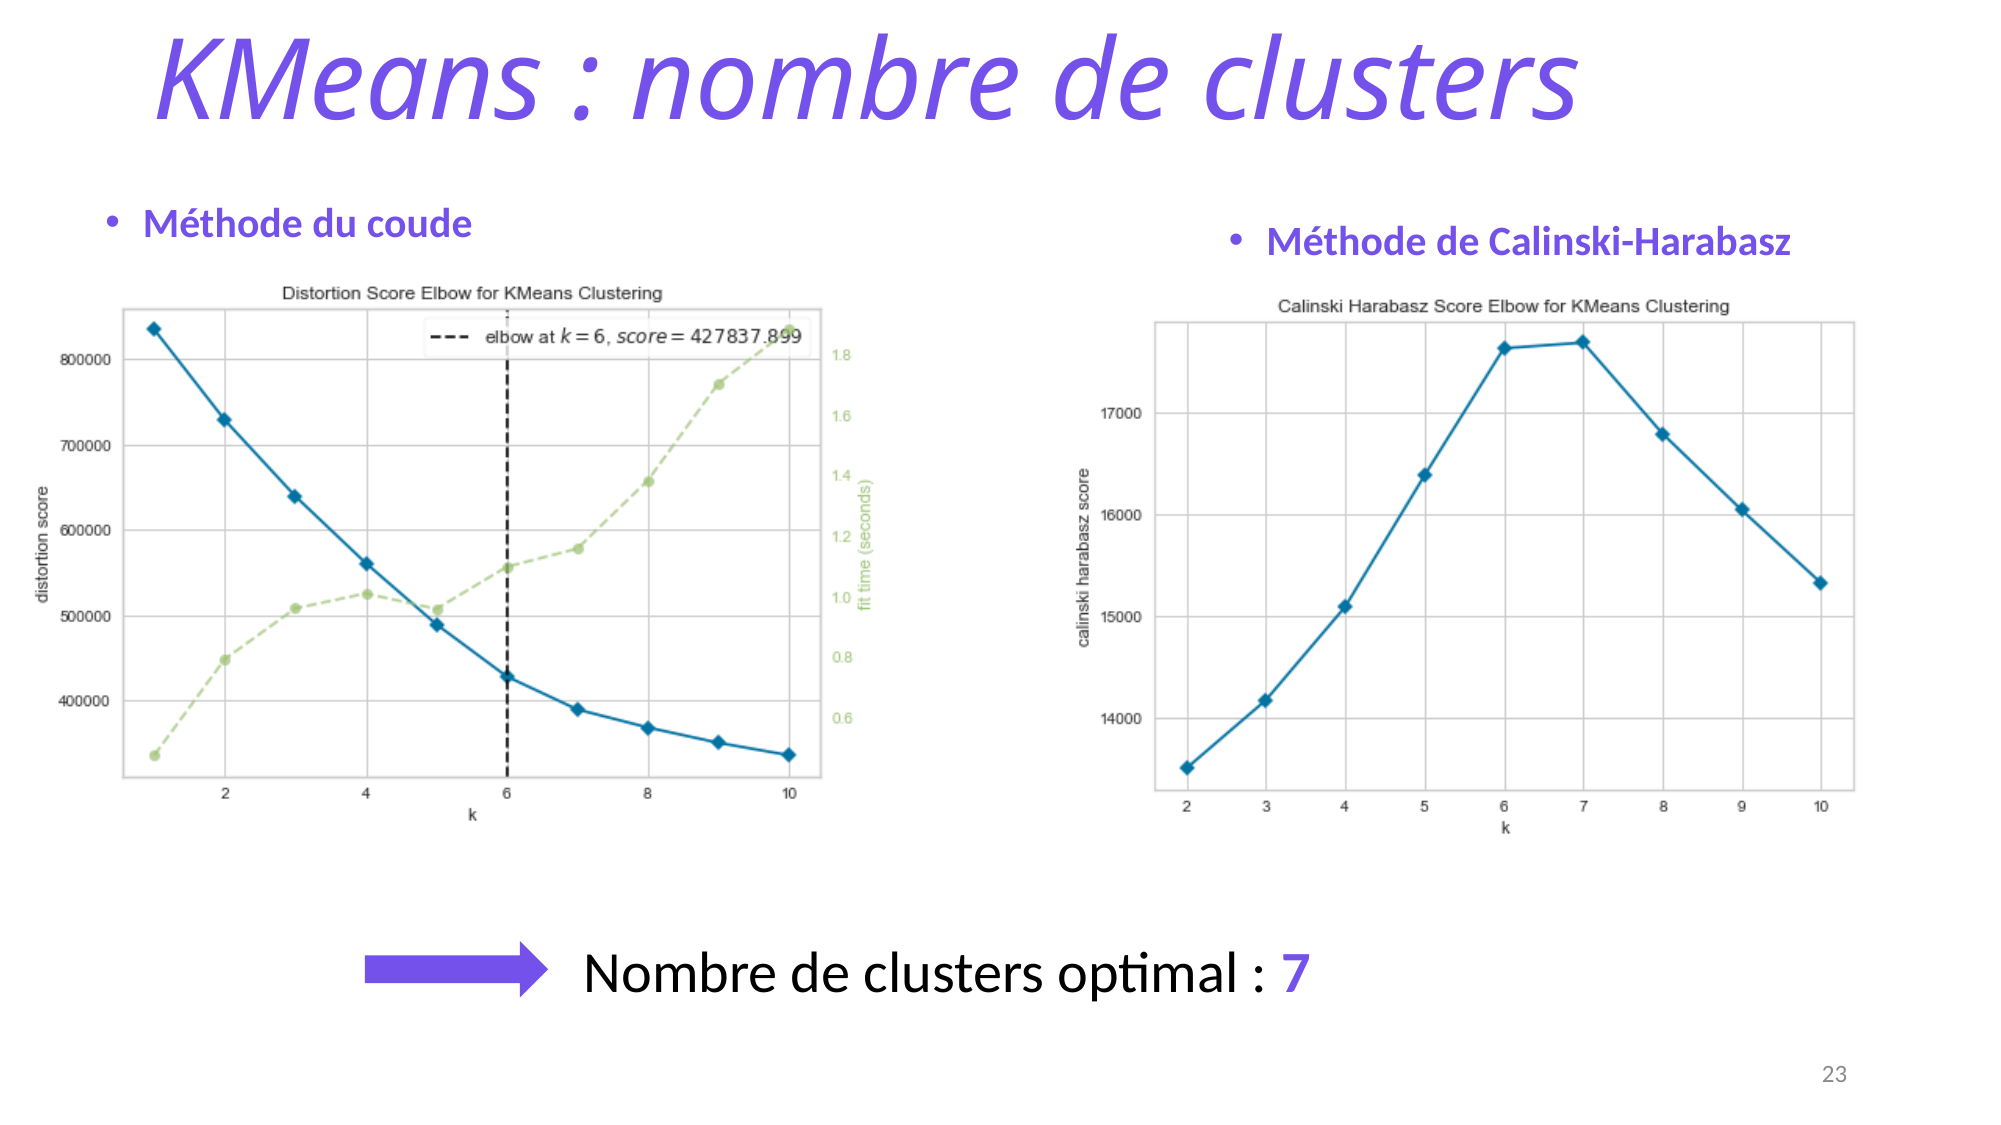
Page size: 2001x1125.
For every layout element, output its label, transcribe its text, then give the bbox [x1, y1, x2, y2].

text_box [364, 941, 549, 998]
picture [1067, 289, 1863, 848]
text_box Nombre de clusters optimal : 7 [569, 926, 1590, 1012]
text_box Méthode de Calinski-Harabasz [1214, 212, 1978, 1062]
text_box KMeans : nombre de clusters [137, 14, 1902, 153]
text_box Méthode du coude [90, 193, 854, 276]
slide_number 23 [1412, 1062, 1863, 1103]
text_box Méthode du coude [90, 835, 854, 1043]
picture [26, 276, 886, 835]
